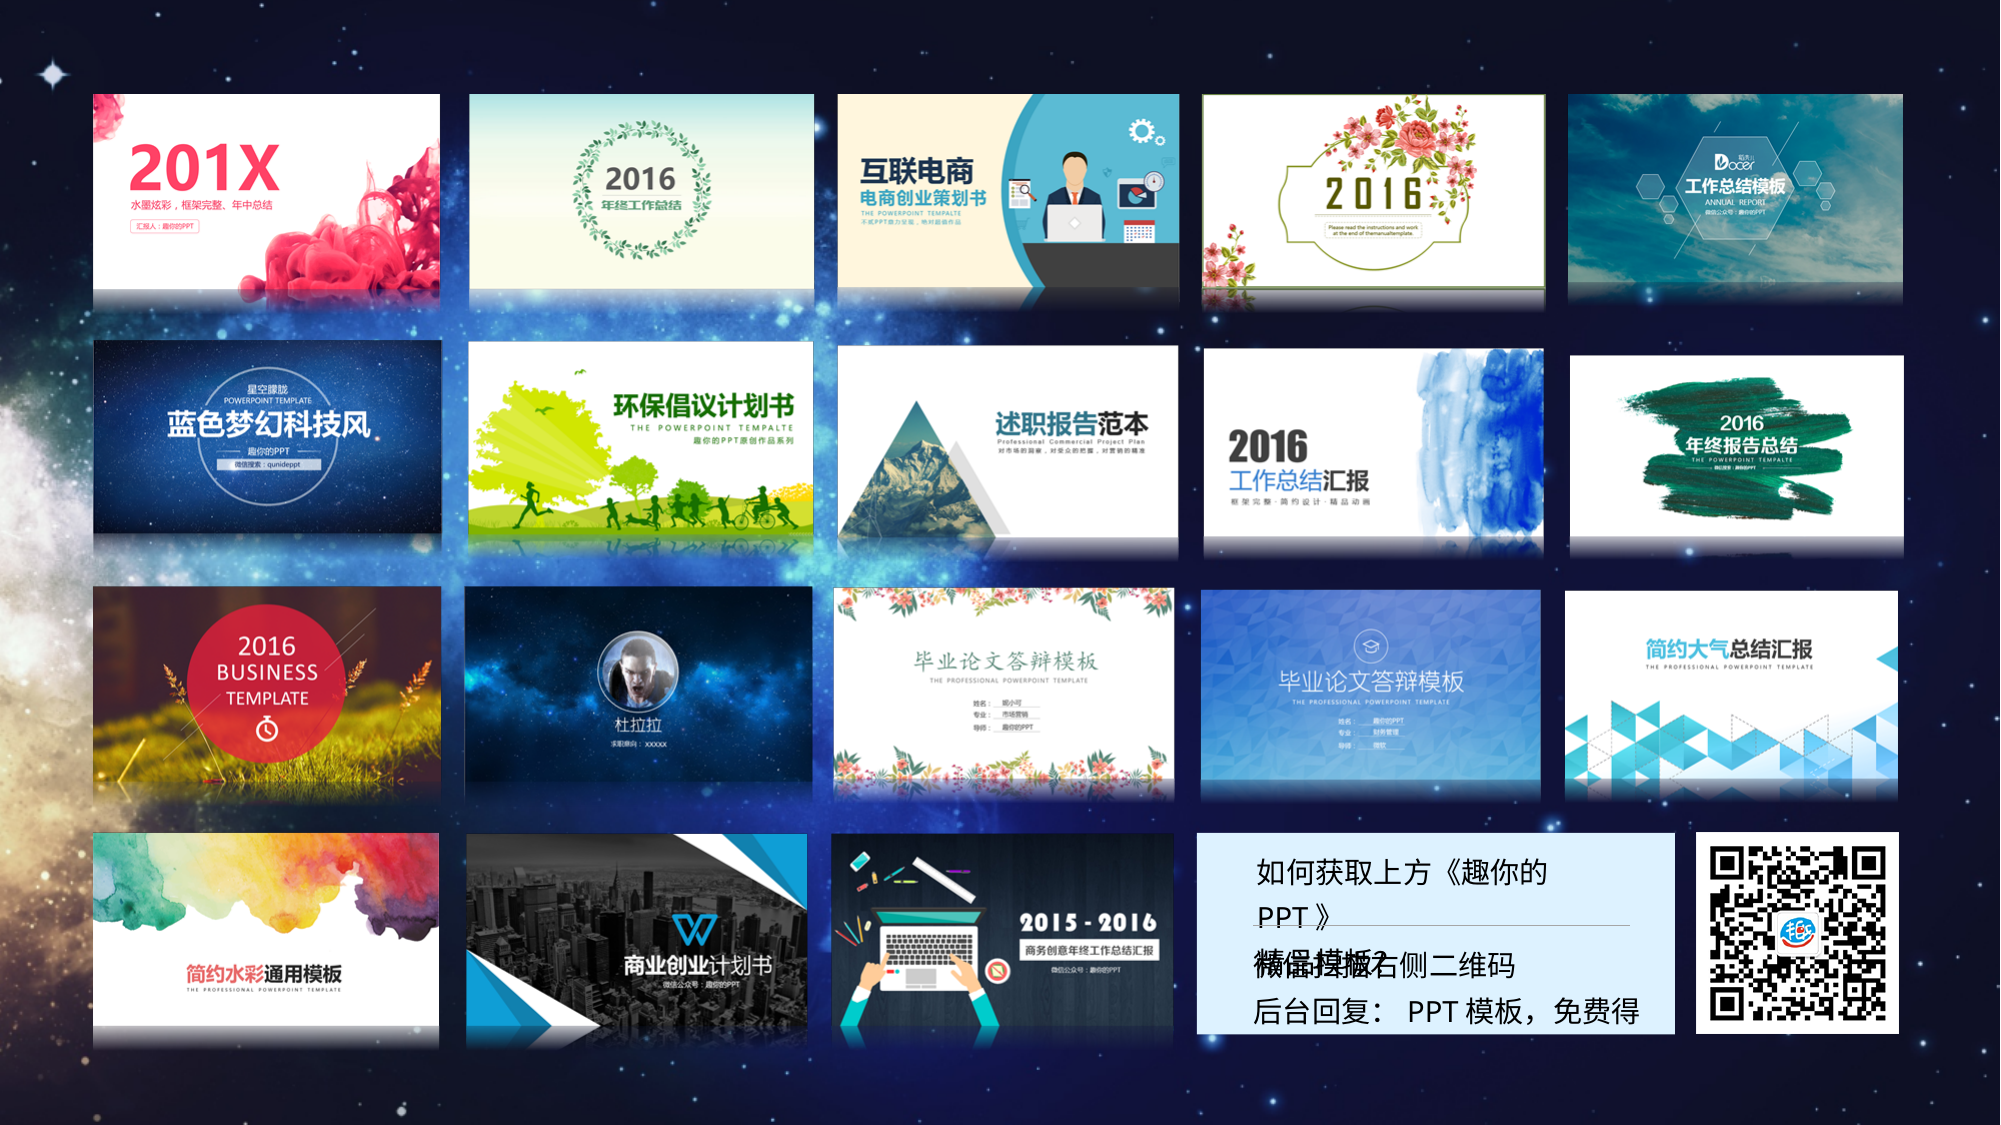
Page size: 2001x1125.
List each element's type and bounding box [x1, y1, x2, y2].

text_box [91, 94, 1906, 1083]
picture [0, 0, 2000, 1125]
